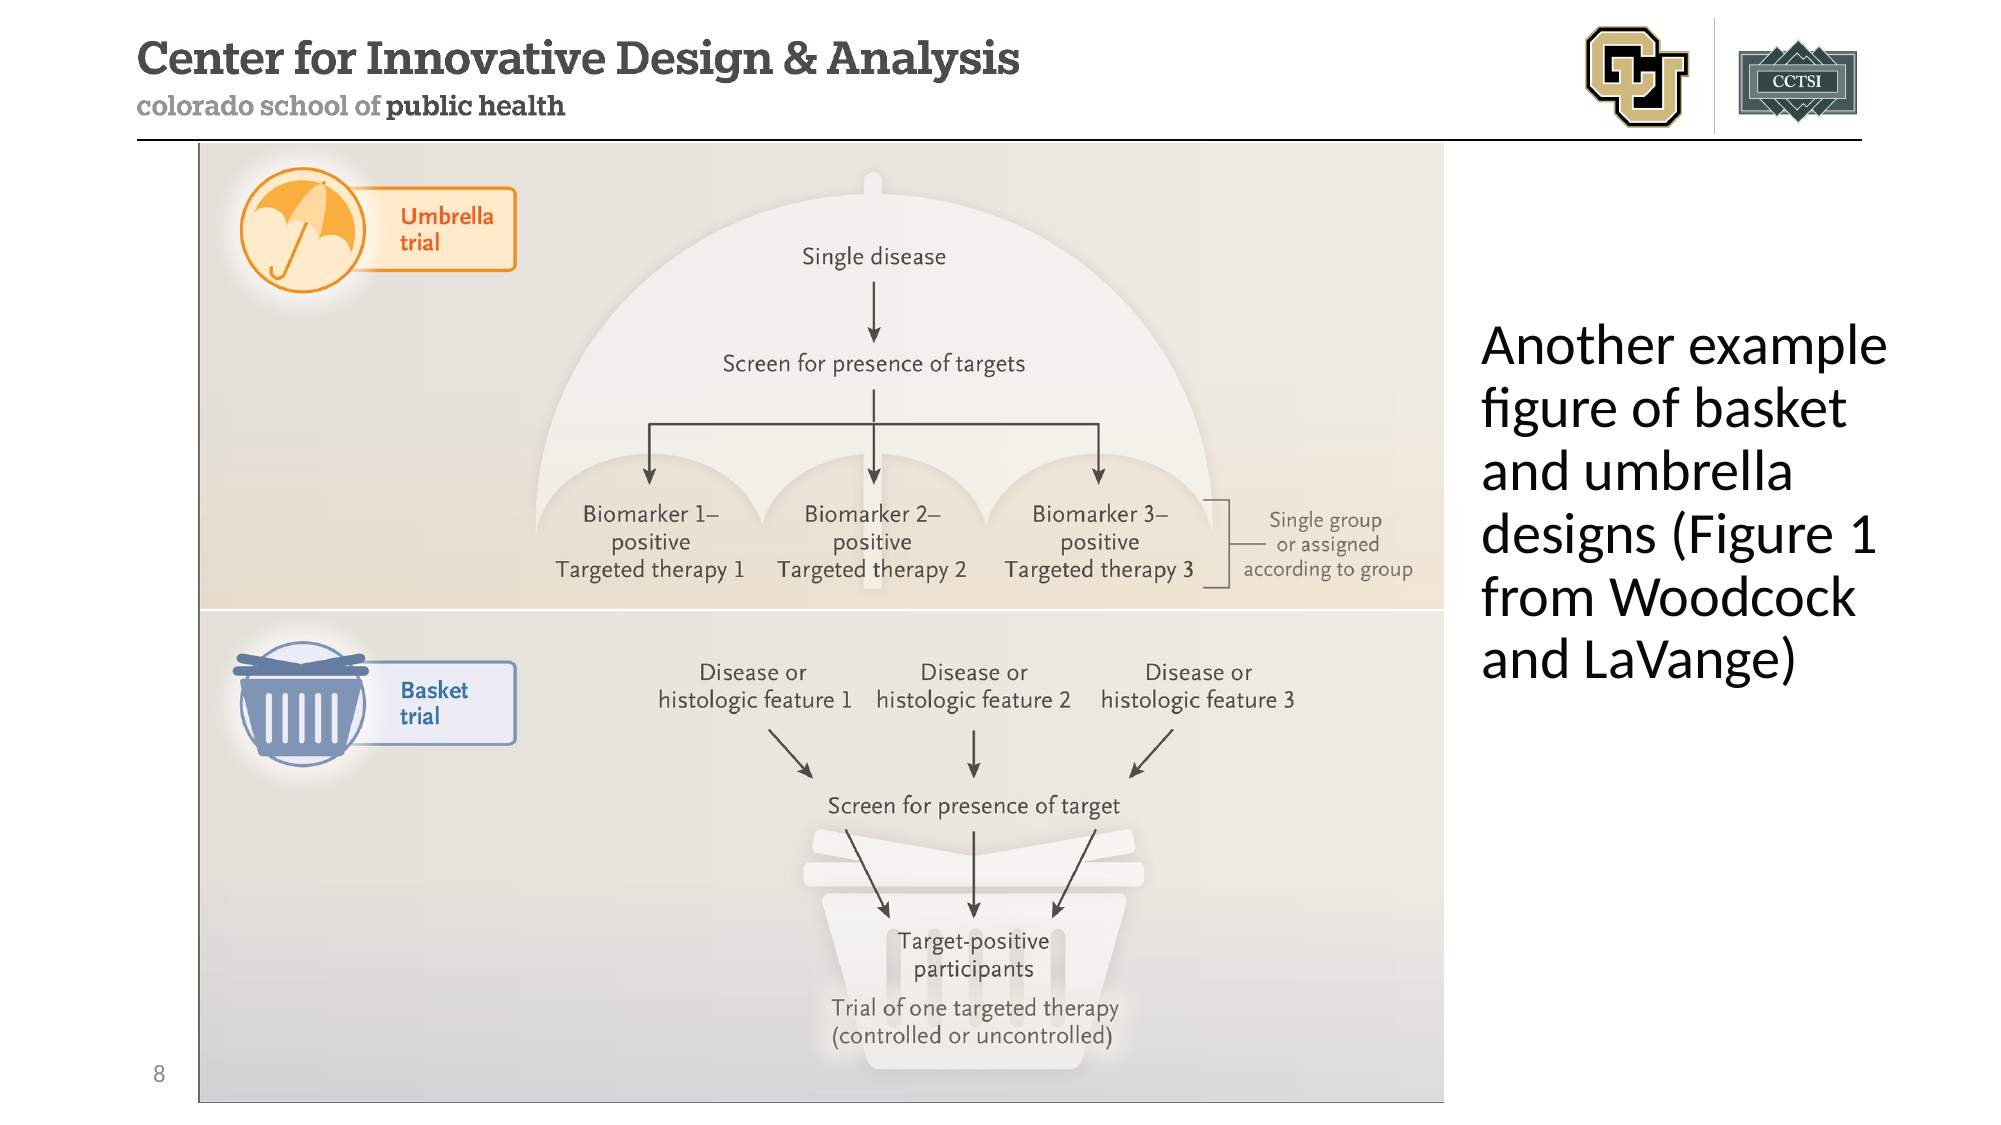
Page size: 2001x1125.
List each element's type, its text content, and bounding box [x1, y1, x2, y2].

text_box Another example figure of basket and umbrella designs (Figure 1 from Woodcock and LaVange) [1466, 306, 1943, 1055]
picture [137, 39, 1019, 120]
slide_number 8 [138, 1042, 191, 1103]
picture [197, 142, 1444, 1104]
picture [1584, 17, 1857, 134]
